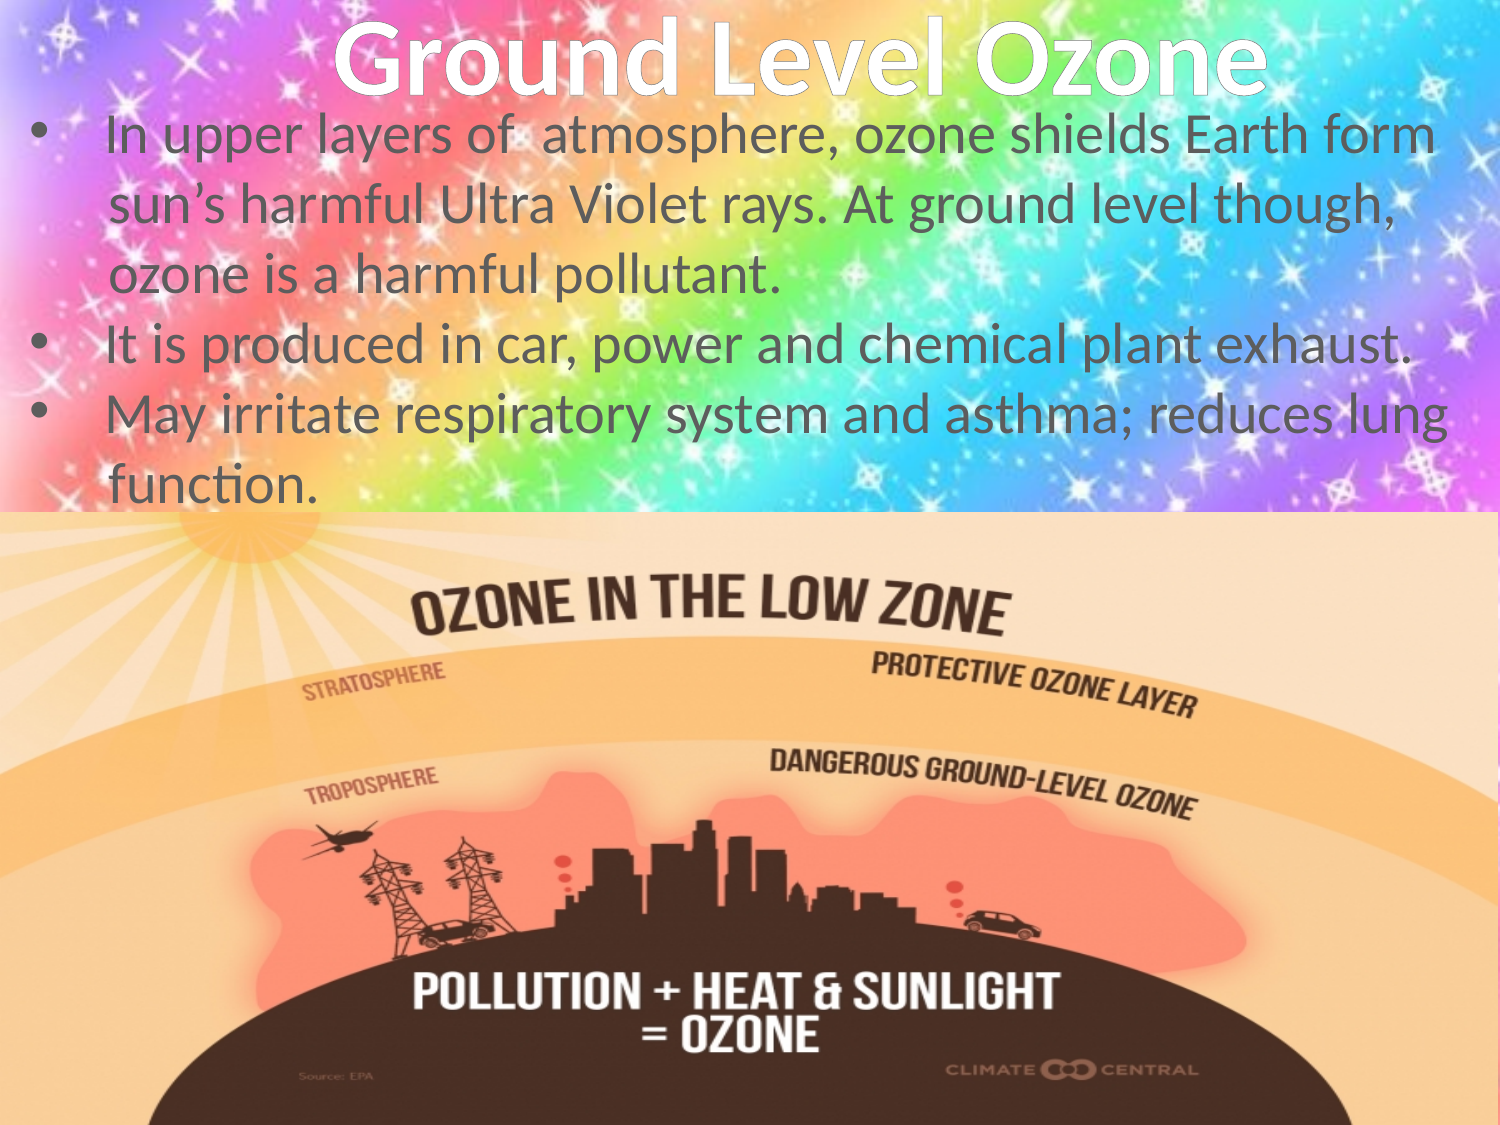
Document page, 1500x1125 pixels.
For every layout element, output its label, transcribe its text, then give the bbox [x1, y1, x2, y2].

text_box Ground Level Ozone [317, 0, 1286, 87]
picture [0, 0, 1500, 1125]
text_box In upper layers of atmosphere, ozone shields Earth form sun’s harmful Ultra Violet rays. At ground level though, ozone is a harmful pollutant. It is produced in car, power and chemical plant exhaust. May irritate respiratory system and asthma; reduces lung function. [14, 87, 1467, 510]
